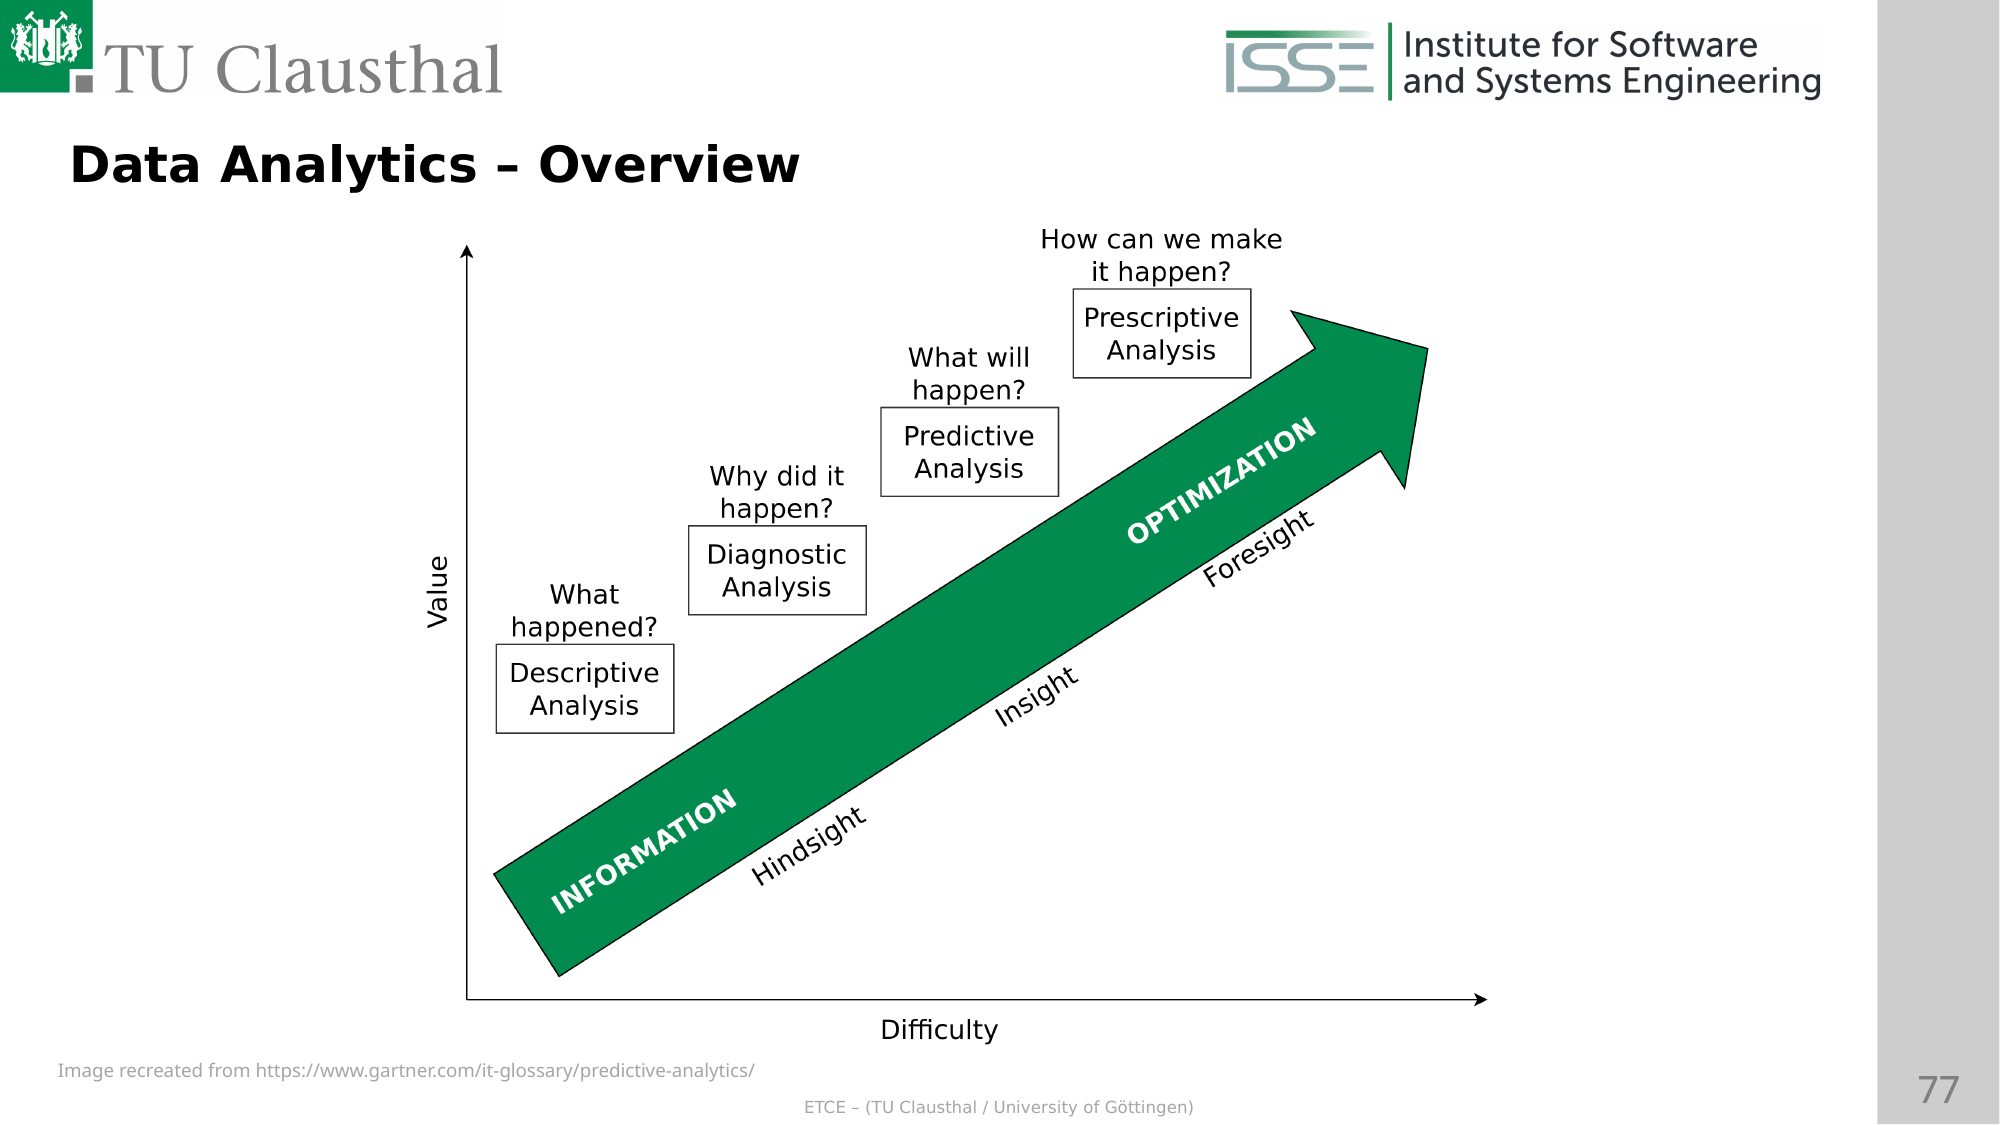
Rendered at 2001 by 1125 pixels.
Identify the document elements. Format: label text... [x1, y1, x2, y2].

picture [0, 0, 502, 93]
picture [414, 223, 1500, 1052]
picture [1218, 22, 1826, 107]
text_box Image recreated from https://www.gartner.com/it-glossary/predictive-analytics/ [43, 1051, 1233, 1089]
text_box Data Analytics – Overview [55, 125, 1819, 208]
